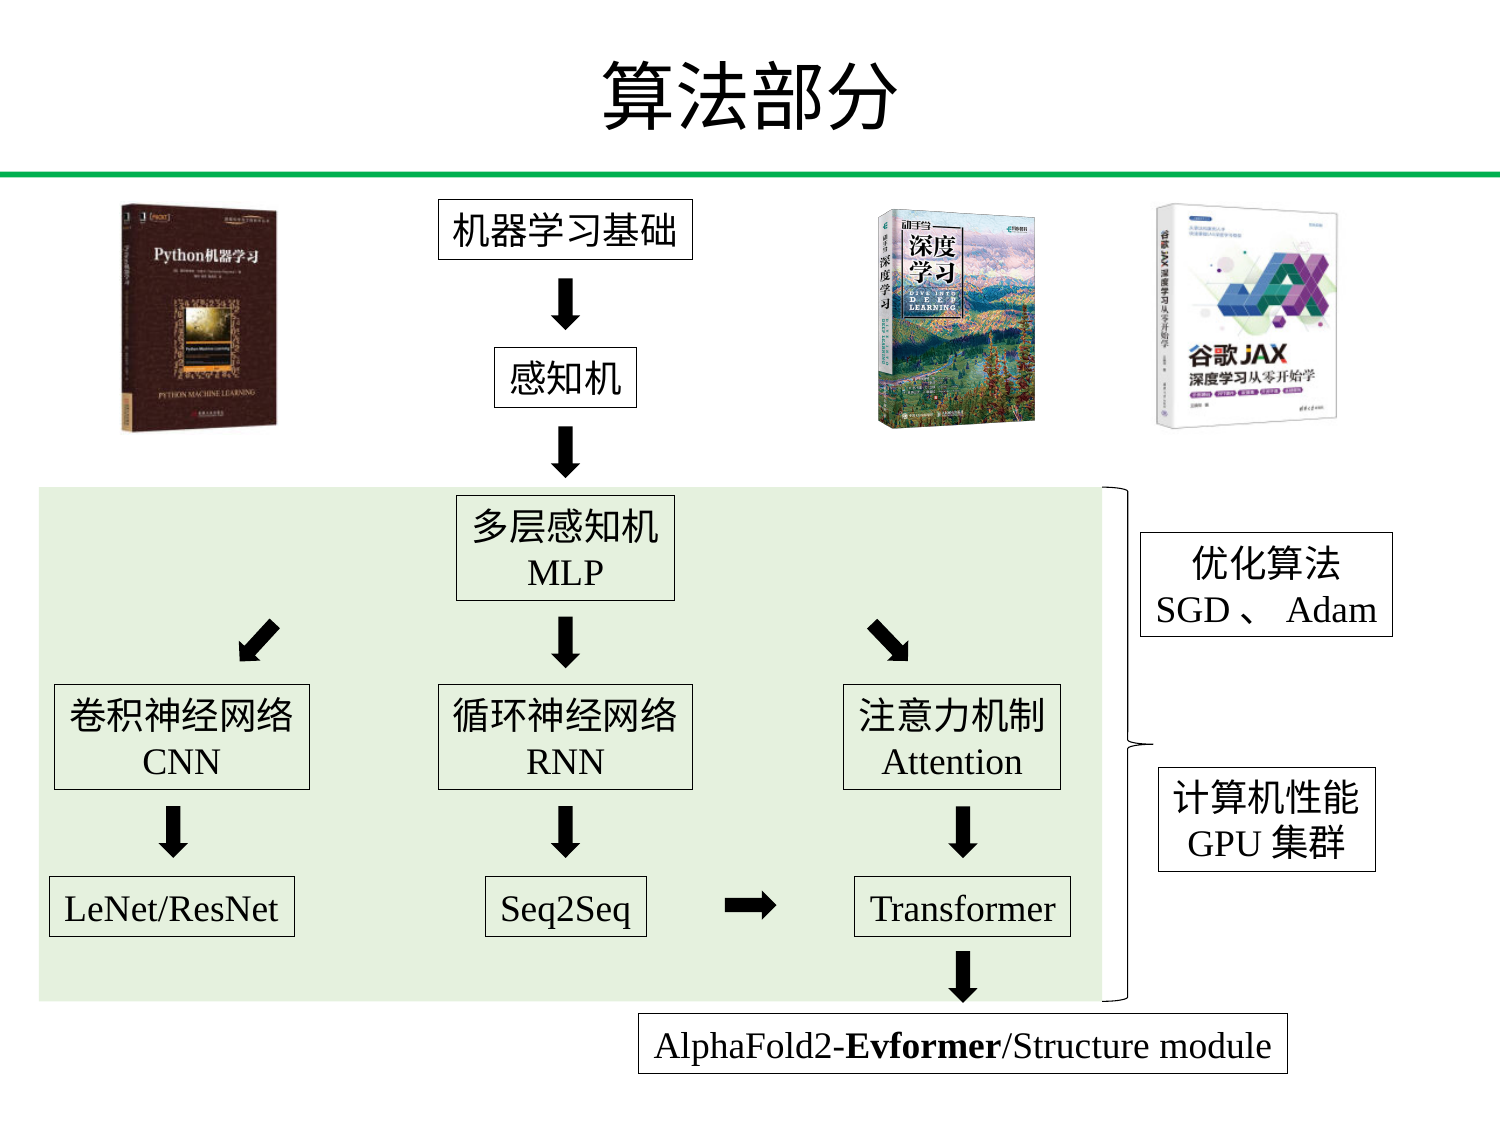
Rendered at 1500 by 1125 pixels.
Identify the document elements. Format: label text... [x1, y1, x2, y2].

text_box [550, 806, 581, 858]
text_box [0, 41, 1500, 178]
picture [82, 201, 316, 435]
text_box [866, 618, 909, 662]
picture [1132, 201, 1365, 435]
text_box 优化算法 SGD、Adam [1140, 532, 1393, 637]
text_box 计算机性能 GPU集群 [1158, 767, 1376, 872]
text_box 循环神经网络 RNN [438, 684, 693, 790]
text_box Transformer [854, 876, 1071, 937]
text_box 卷积神经网络 CNN [54, 684, 310, 790]
text_box LeNet/ResNet [49, 876, 295, 937]
text_box 多层感知机 MLP [456, 495, 675, 601]
text_box 机器学习基础 [438, 199, 693, 260]
text_box 注意力机制 Attention [843, 684, 1061, 790]
text_box Seq2Seq [485, 876, 647, 937]
text_box [1102, 486, 1154, 1002]
text_box [948, 806, 978, 859]
text_box [550, 426, 581, 479]
text_box [724, 890, 777, 920]
picture [865, 201, 1048, 435]
text_box [550, 616, 581, 669]
text_box 感知机 [494, 347, 637, 408]
text_box [238, 618, 280, 662]
text_box [38, 486, 1102, 1002]
text_box AlphaFold2-Evformer/Structure module [638, 1013, 1288, 1074]
text_box [158, 806, 188, 858]
text_box [550, 278, 581, 331]
text_box [948, 951, 978, 1003]
